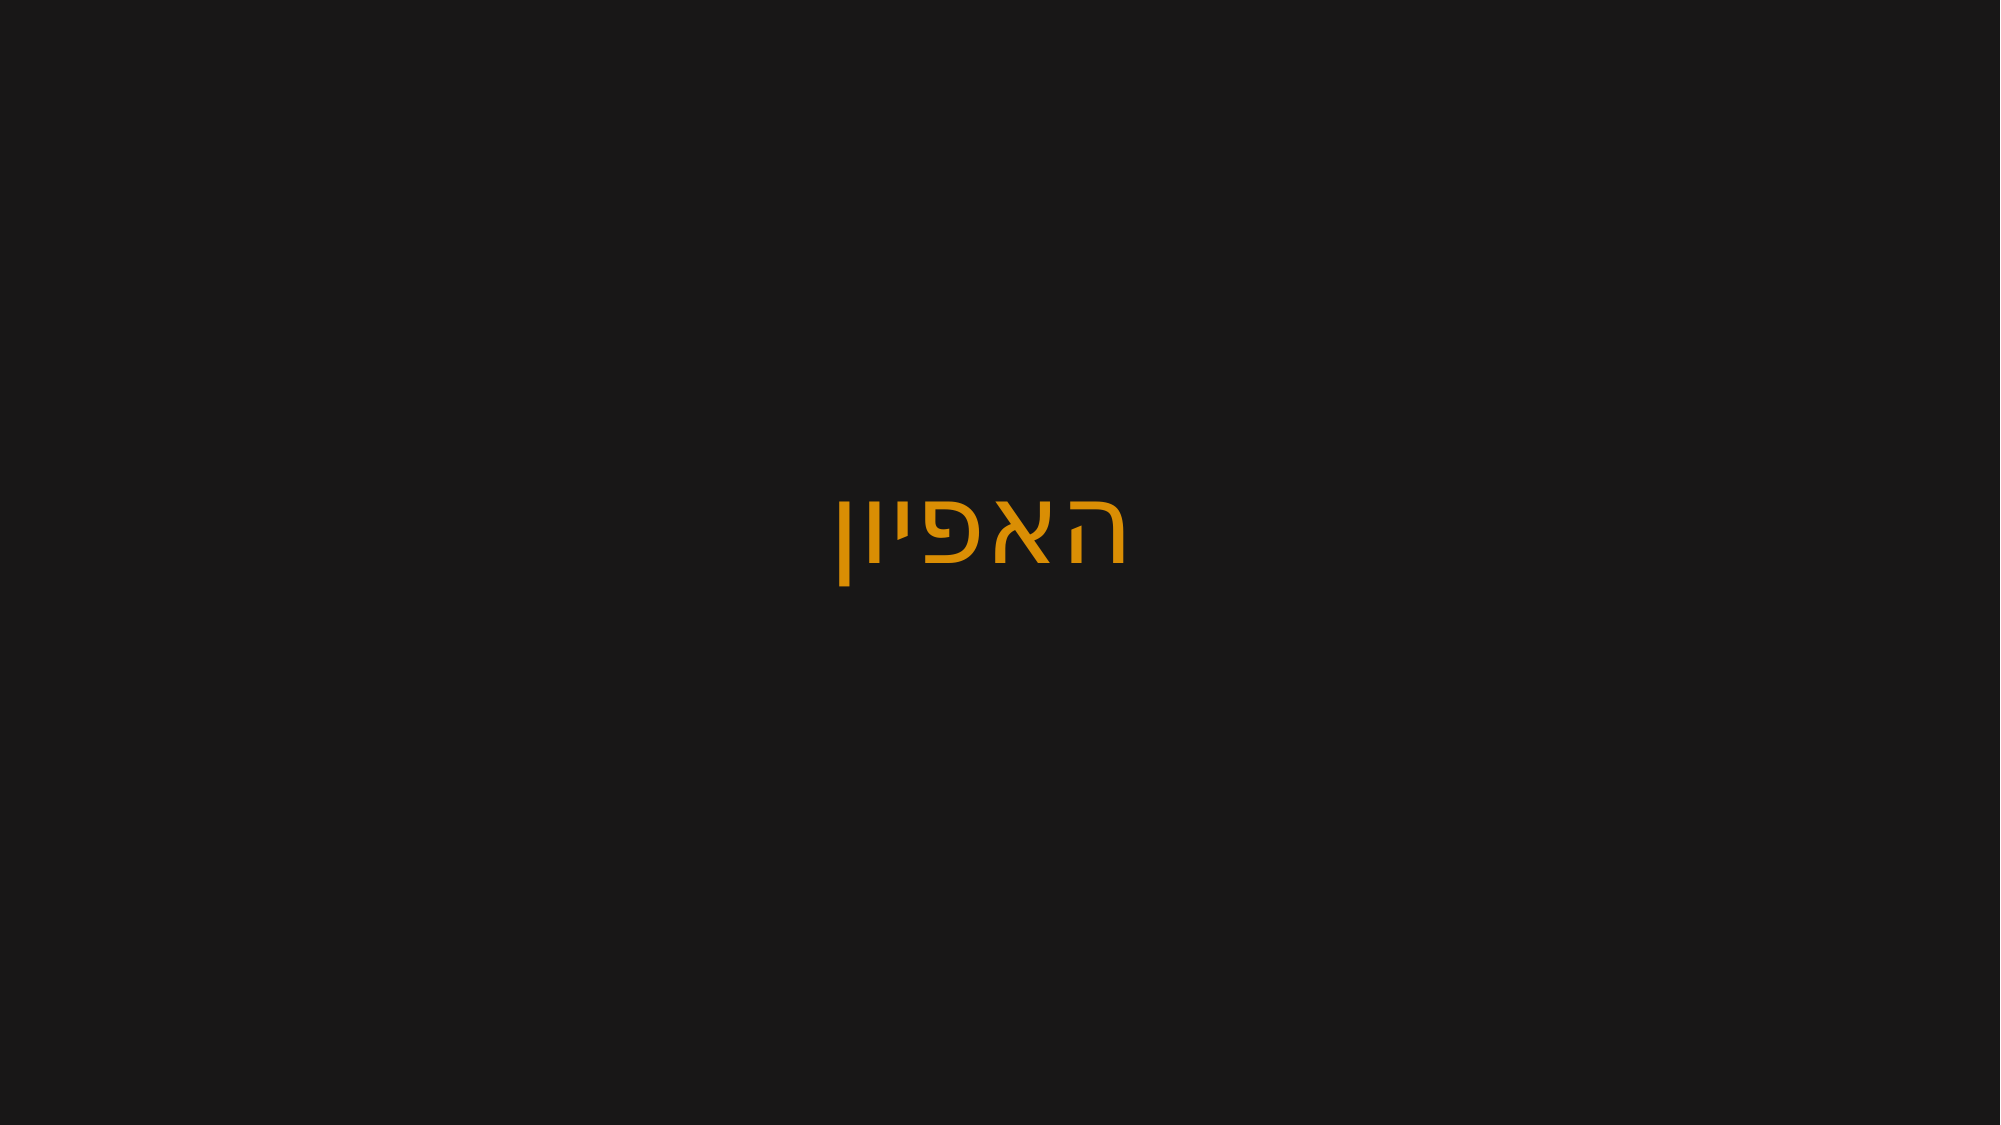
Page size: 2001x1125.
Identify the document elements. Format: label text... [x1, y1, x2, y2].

title האפיון [105, 418, 1830, 637]
